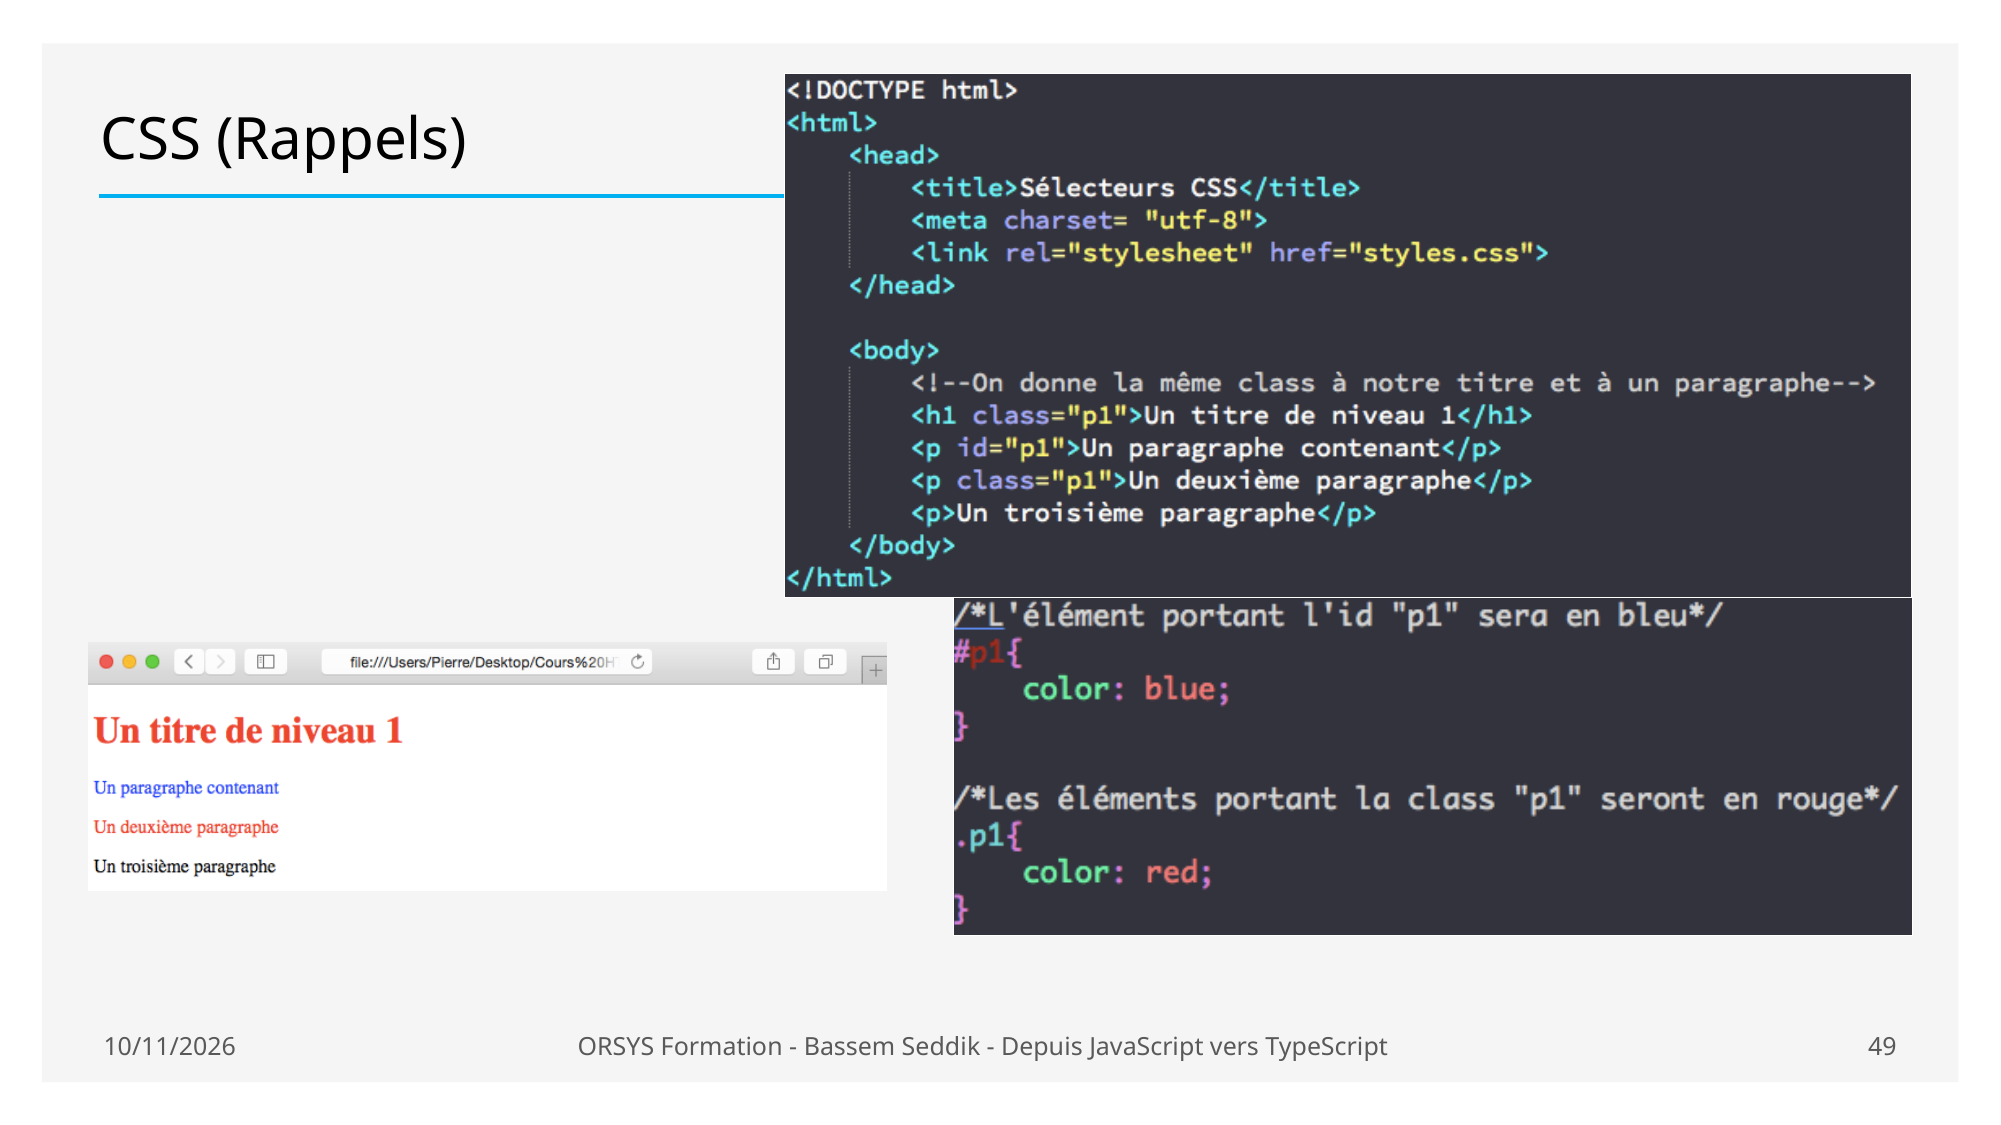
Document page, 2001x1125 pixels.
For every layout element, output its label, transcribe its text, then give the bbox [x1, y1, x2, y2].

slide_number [88, 1017, 340, 1078]
picture [88, 642, 887, 891]
slide_number 49 [1626, 1017, 1912, 1078]
footer ORSYS Formation - Bassem Seddik - Depuis JavaScript vers TypeScript [340, 1017, 1626, 1078]
title CSS (Rappels) [85, 73, 784, 179]
picture [784, 73, 1914, 936]
